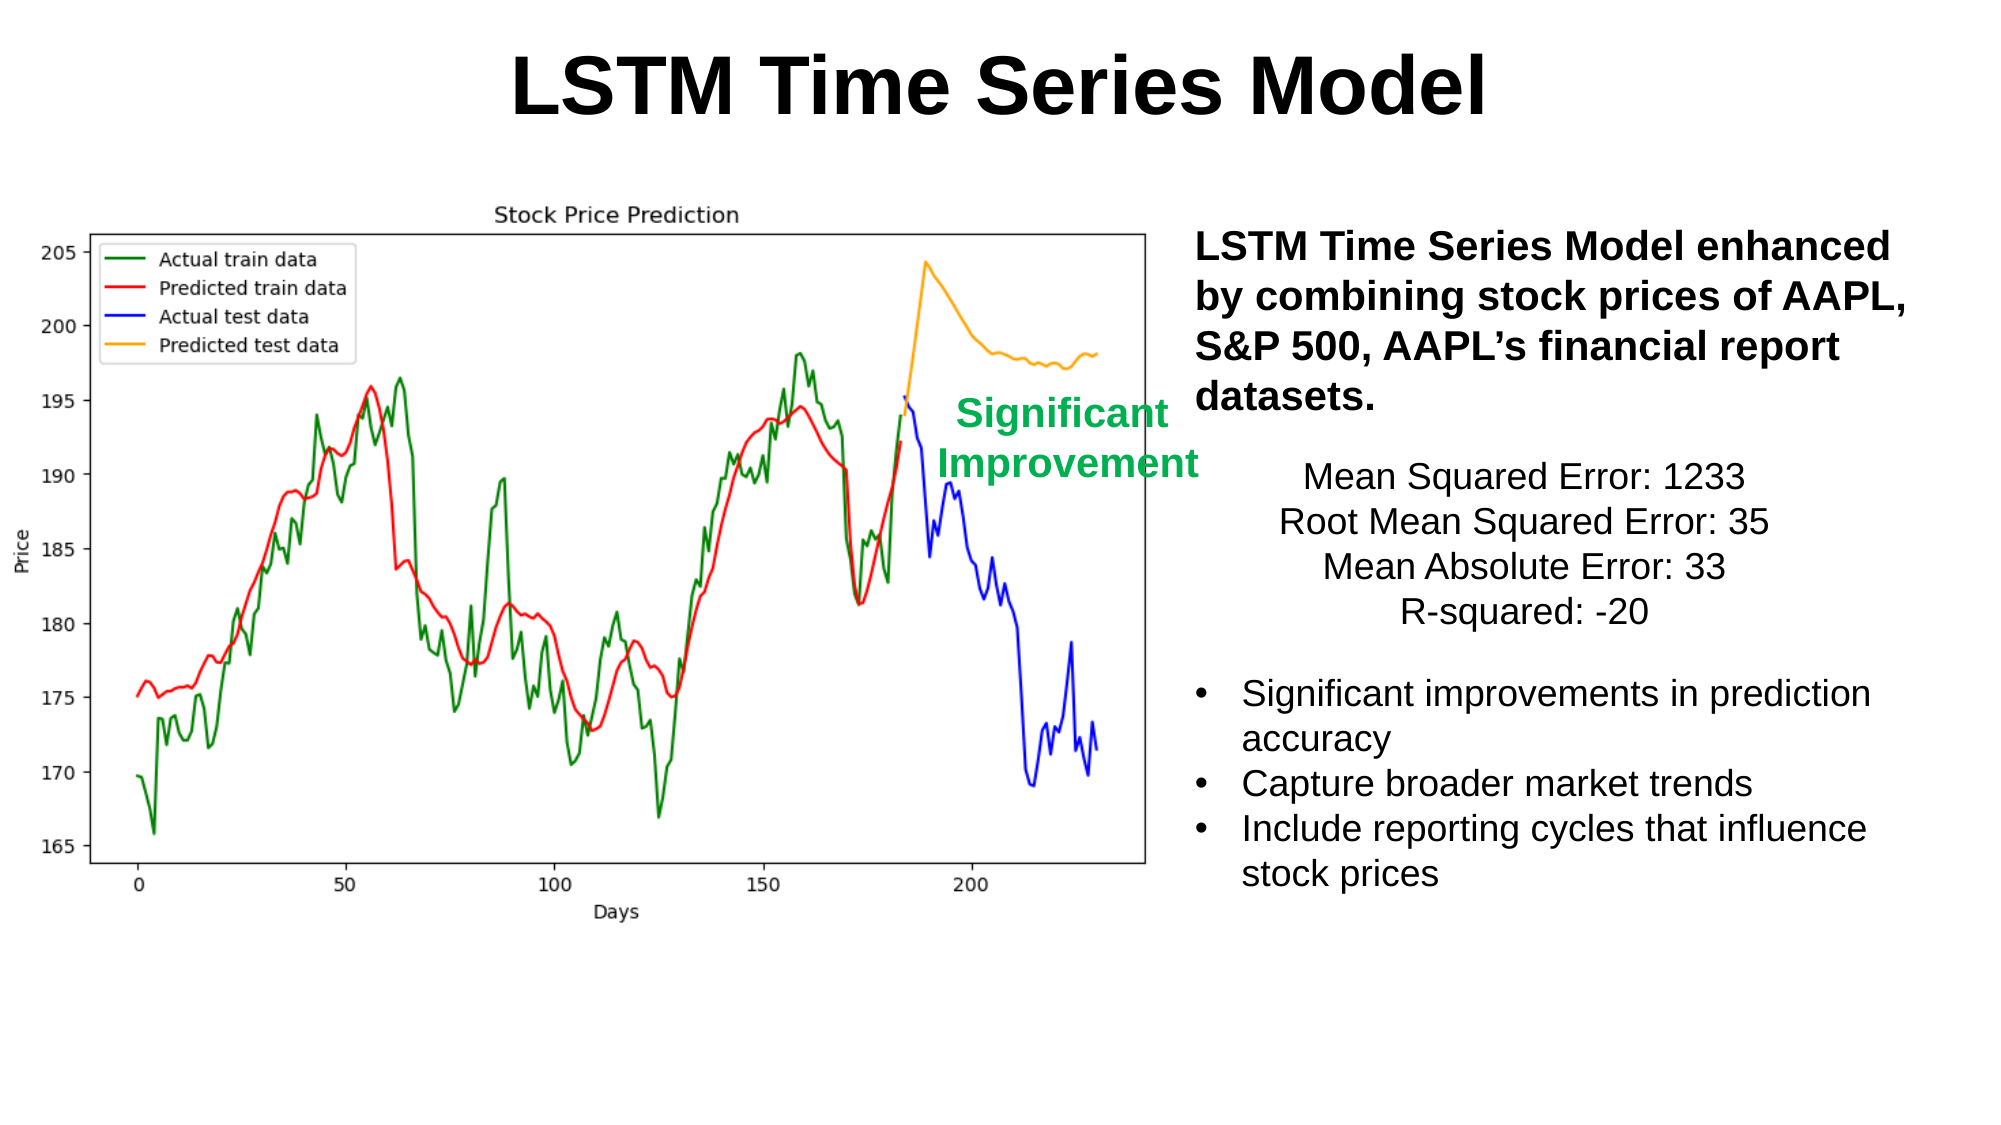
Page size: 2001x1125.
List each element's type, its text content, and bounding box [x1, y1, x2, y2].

text_box Significant Improvement [1157, 378, 1215, 494]
text_box Significant improvements in prediction accuracy Capture broader market trends Include reporting cycles that influence stock prices [1180, 662, 1954, 902]
picture [0, 193, 1157, 935]
text_box Mean Squared Error: 1233 Root Mean Squared Error: 35 Mean Absolute Error: 33 R-squared: -20 [1157, 444, 1931, 640]
text_box LSTM Time Series Model enhanced by combining stock prices of AAPL, S&P 500, AAPL’s financial report datasets. [1180, 211, 1952, 427]
text_box LSTM Time Series Model [495, 23, 1505, 139]
